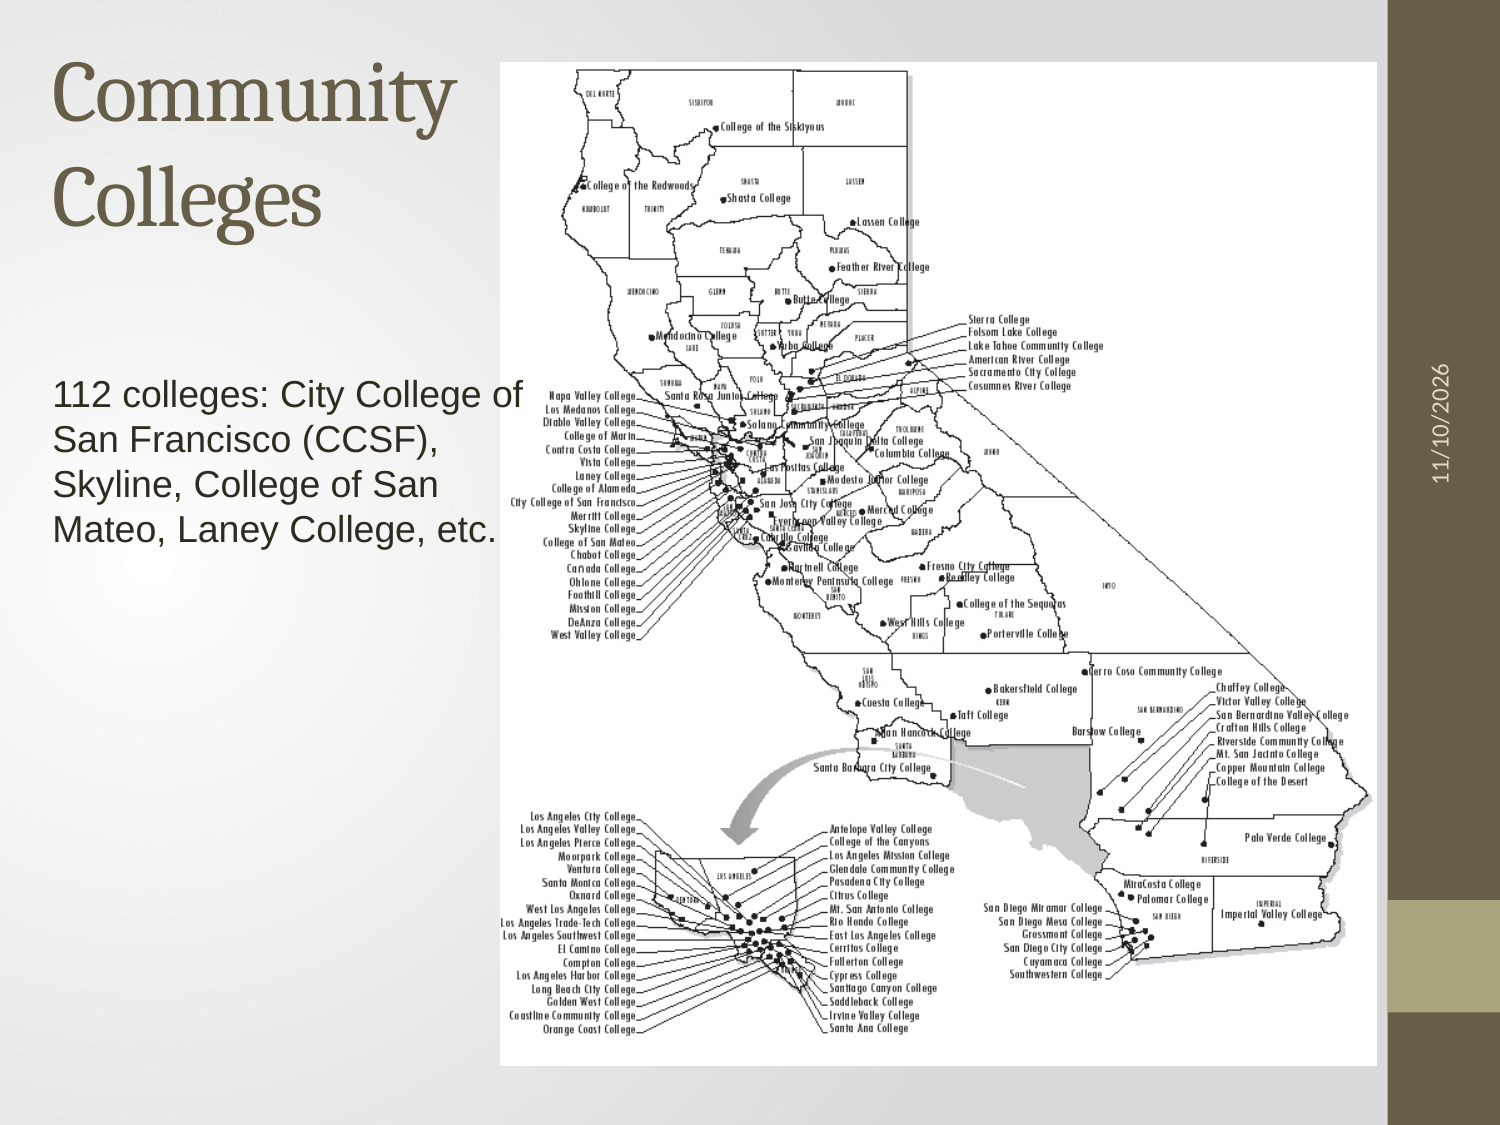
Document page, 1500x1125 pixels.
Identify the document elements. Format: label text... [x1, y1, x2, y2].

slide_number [1408, 100, 1469, 501]
title Community Colleges [37, 45, 563, 233]
text_box 112 colleges: City College of San Francisco (CCSF), Skyline, College of San Mateo, Laney College, etc. [37, 362, 496, 558]
picture [499, 61, 1378, 1067]
